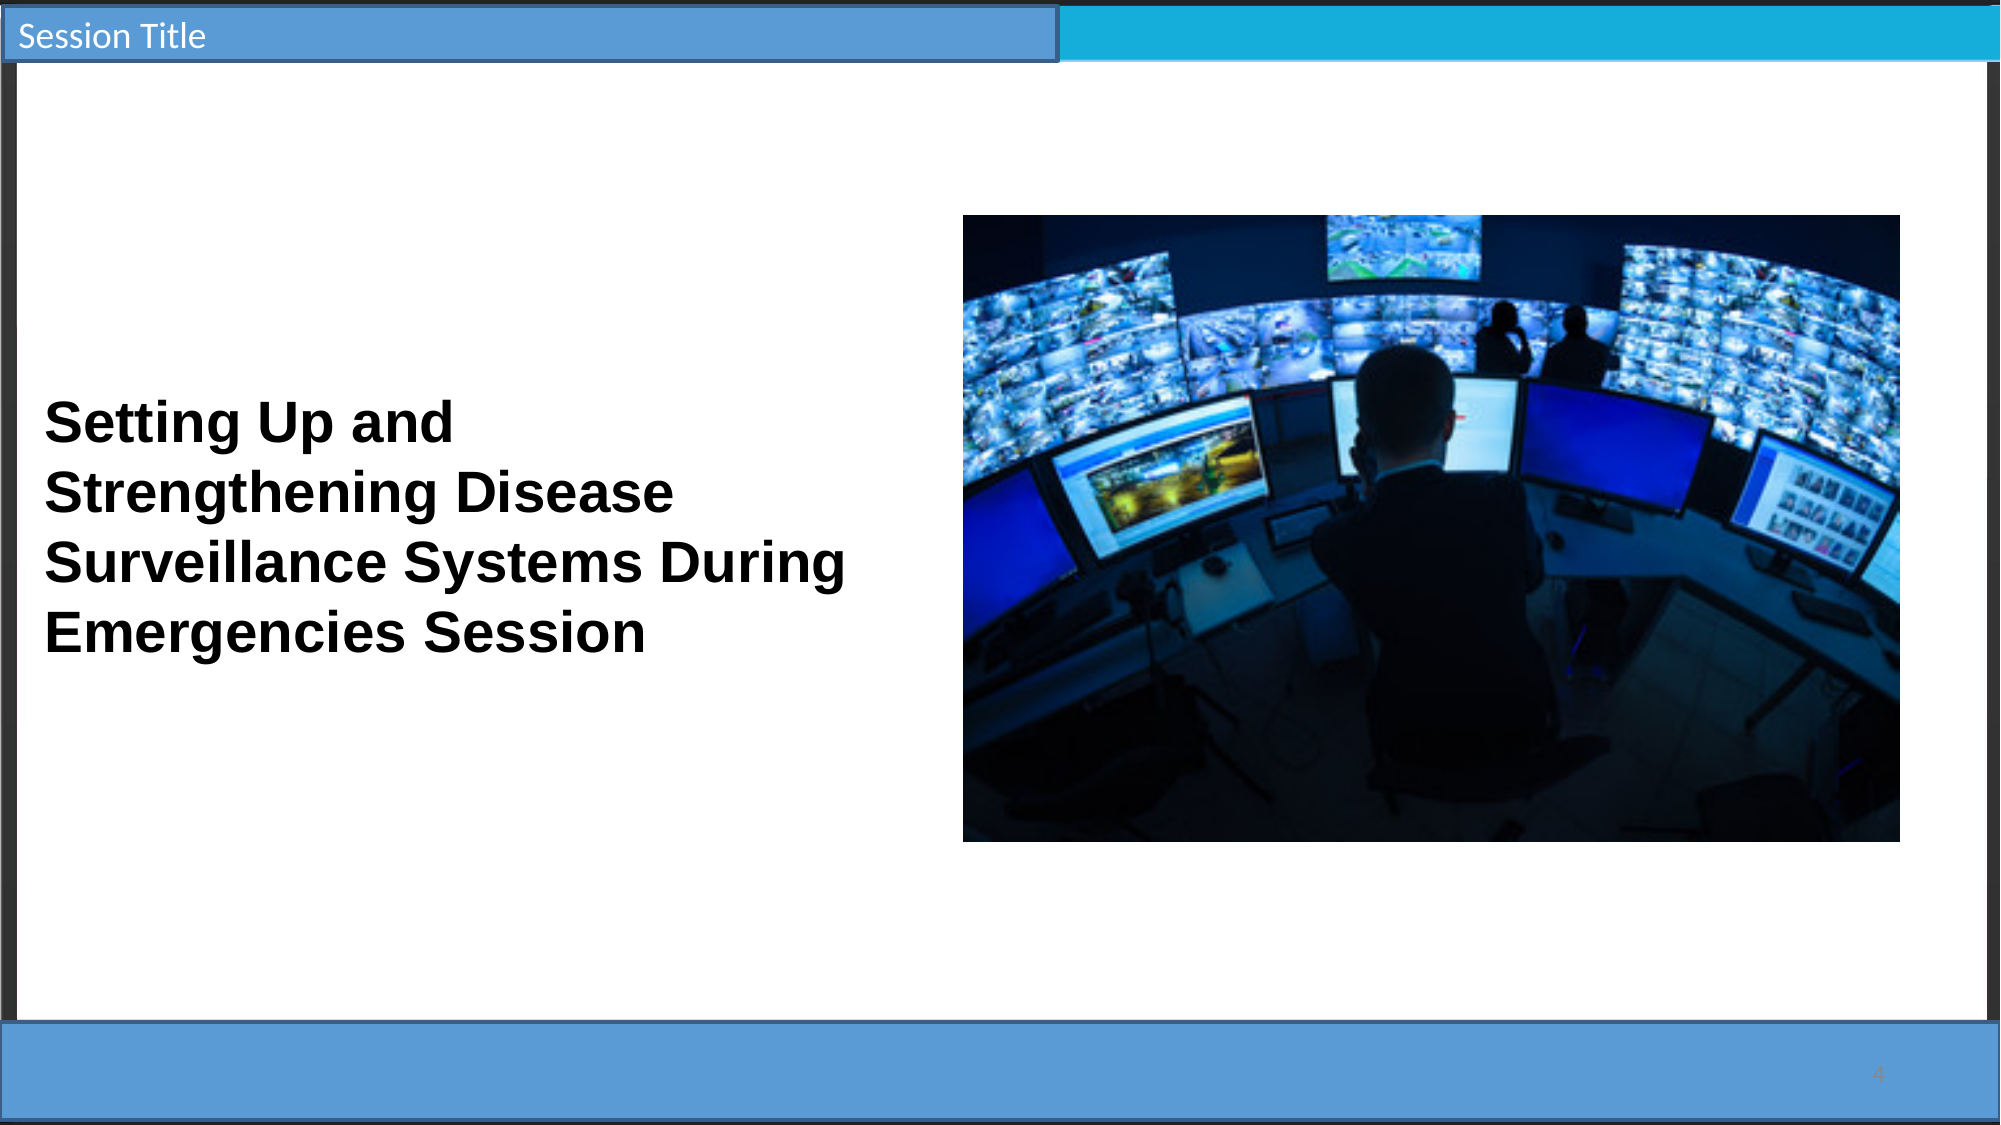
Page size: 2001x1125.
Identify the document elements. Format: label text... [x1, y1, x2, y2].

picture [0, 0, 2000, 1022]
picture [0, 1120, 2000, 1125]
text_box Setting Up and Strengthening Disease Surveillance Systems During Emergencies Session [29, 376, 868, 672]
slide_number ‹#› [1433, 1042, 1900, 1103]
text_box [0, 1022, 2000, 1120]
